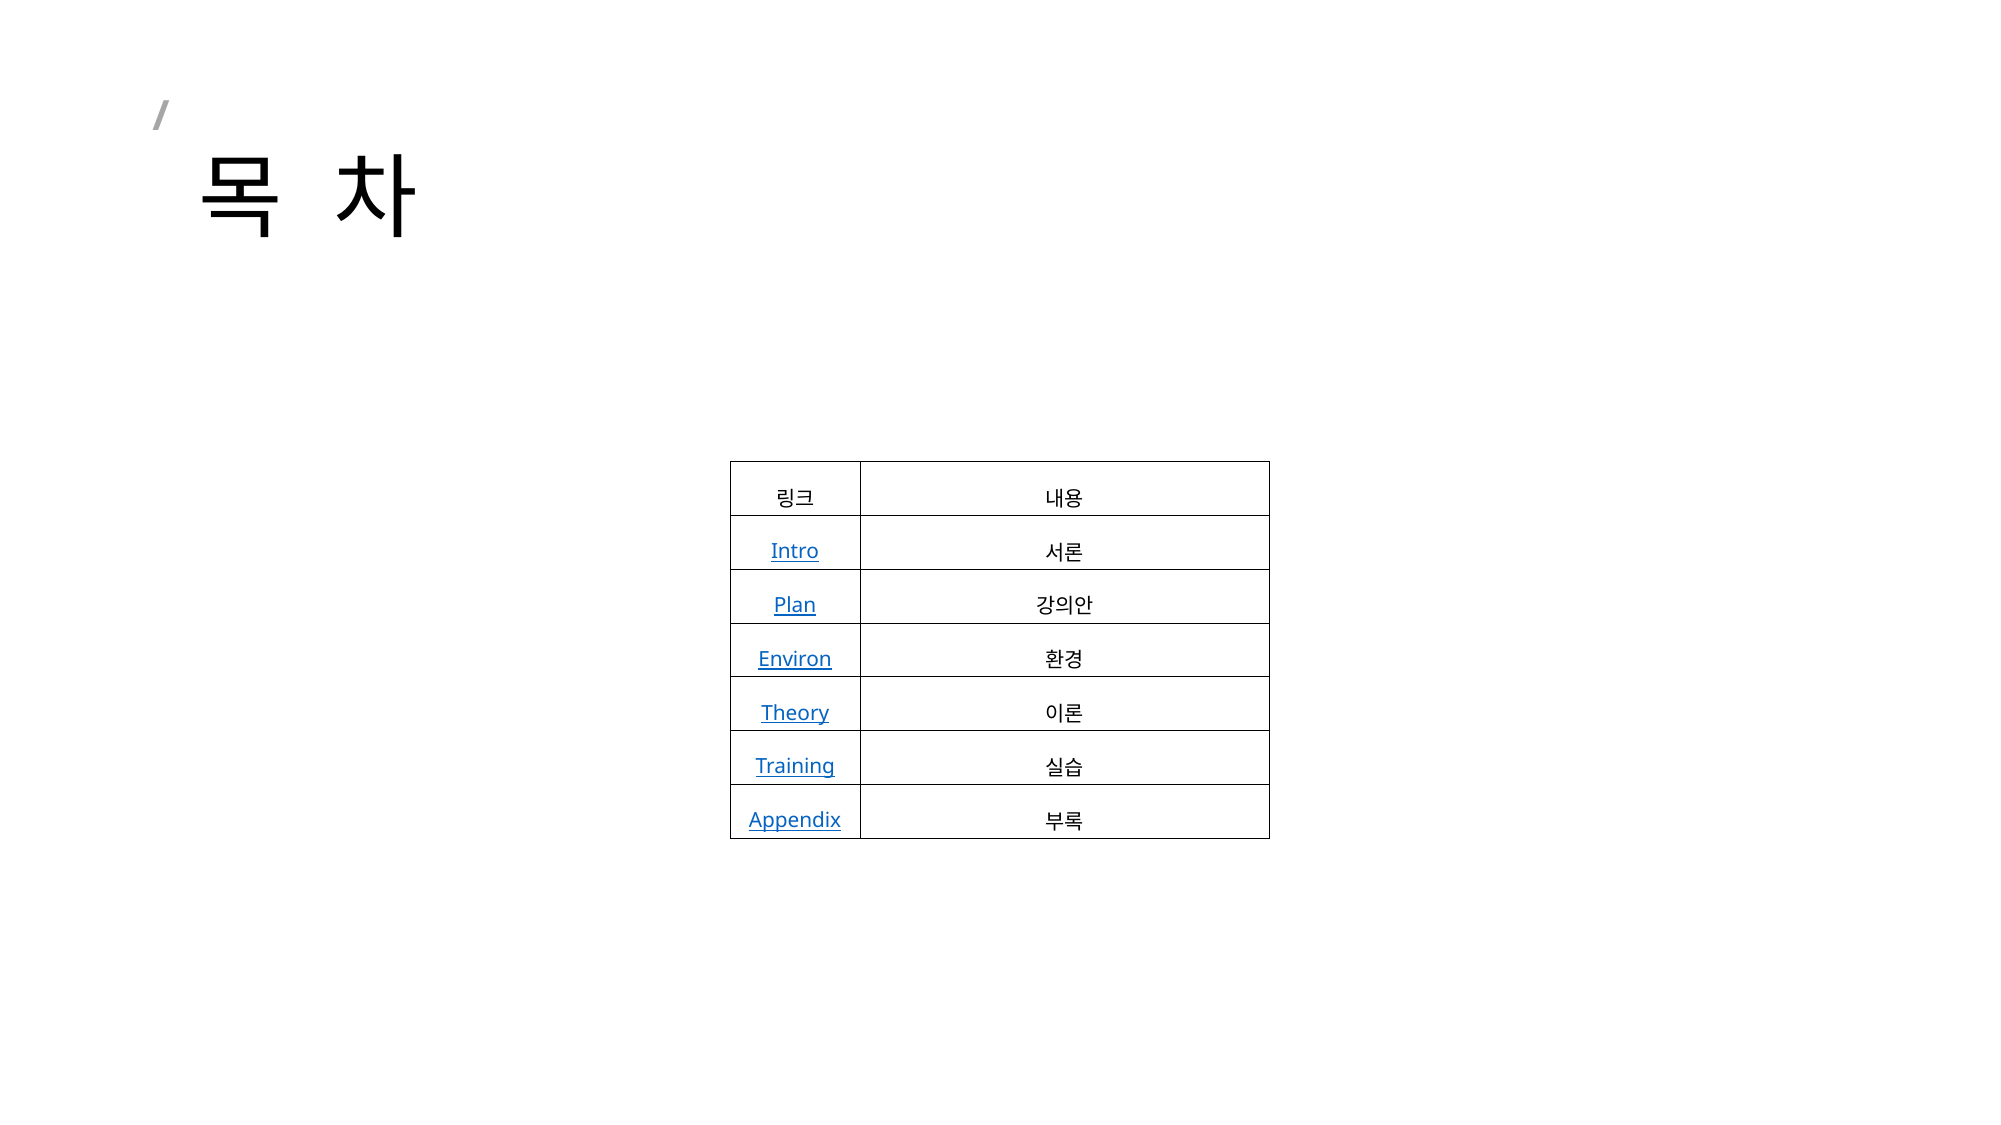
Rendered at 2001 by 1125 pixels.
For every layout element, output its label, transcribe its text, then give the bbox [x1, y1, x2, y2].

table_cell Intro [731, 516, 860, 569]
table_cell 환경 [861, 624, 1269, 676]
table_header 내용 [861, 462, 1269, 515]
title / 목 차 [137, 59, 1863, 278]
table_cell Appendix [731, 785, 860, 838]
table_cell Training [731, 731, 860, 784]
table_cell 서론 [861, 516, 1269, 569]
table_cell 실습 [861, 731, 1269, 784]
table_cell 이론 [861, 677, 1269, 730]
table_cell Environ [731, 624, 860, 676]
table_cell Plan [731, 570, 860, 623]
table_header 링크 [731, 462, 860, 515]
table_cell 부록 [861, 785, 1269, 838]
table_cell 강의안 [861, 570, 1269, 623]
table_cell Theory [731, 677, 860, 730]
